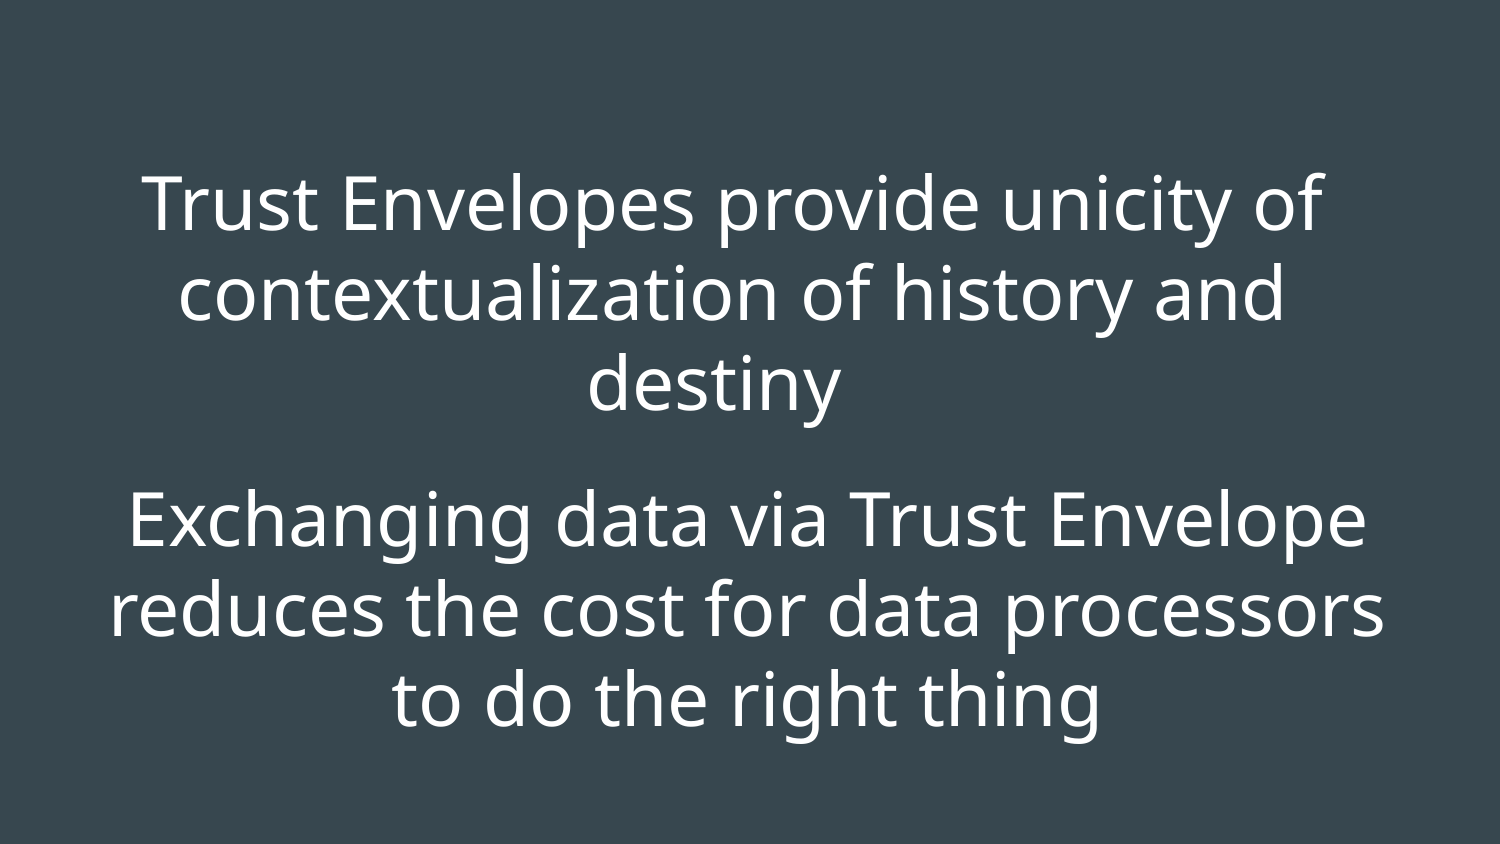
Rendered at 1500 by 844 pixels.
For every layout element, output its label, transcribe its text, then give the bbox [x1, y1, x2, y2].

text_box Exchanging data via Trust Envelope reduces the cost for data processors to do the right thing [60, 456, 1435, 757]
text_box Trust Envelopes provide unicity of contextualization of history and destiny [88, 140, 1378, 441]
